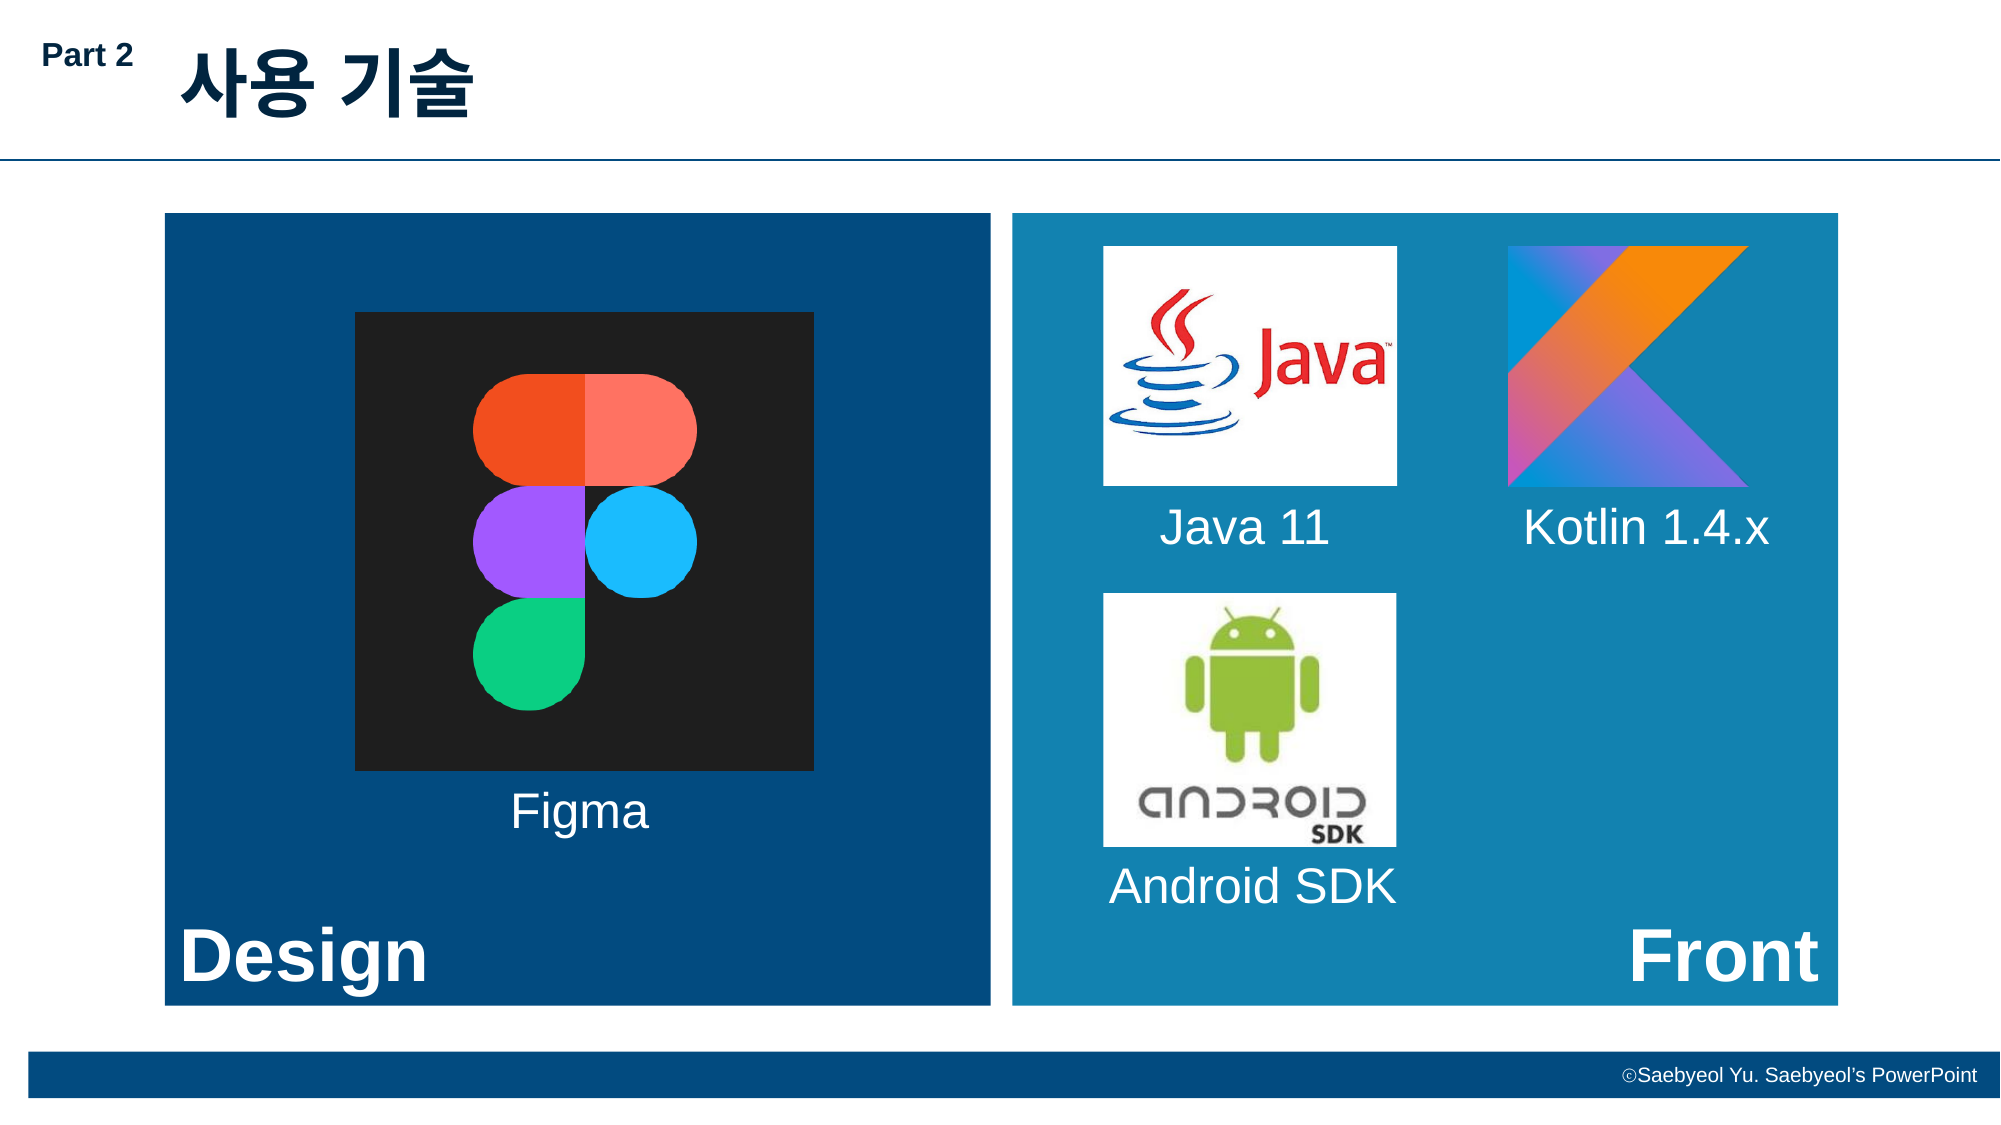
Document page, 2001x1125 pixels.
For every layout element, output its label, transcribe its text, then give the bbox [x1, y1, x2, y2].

picture [1103, 246, 1398, 486]
text_box Figma [495, 771, 673, 846]
text_box [164, 212, 992, 1007]
text_box [1011, 212, 1839, 1007]
text_box Android SDK [1093, 846, 1427, 922]
text_box Java 11 [1144, 486, 1356, 562]
text_box Design [164, 899, 452, 1005]
picture [1508, 246, 1749, 487]
picture [1103, 593, 1397, 847]
text_box 사용 기술 [164, 28, 783, 134]
picture [354, 312, 814, 771]
text_box Front [1613, 899, 1839, 1005]
text_box Kotlin 1.4.x [1508, 486, 1801, 562]
text_box Part 2 [26, 26, 165, 81]
